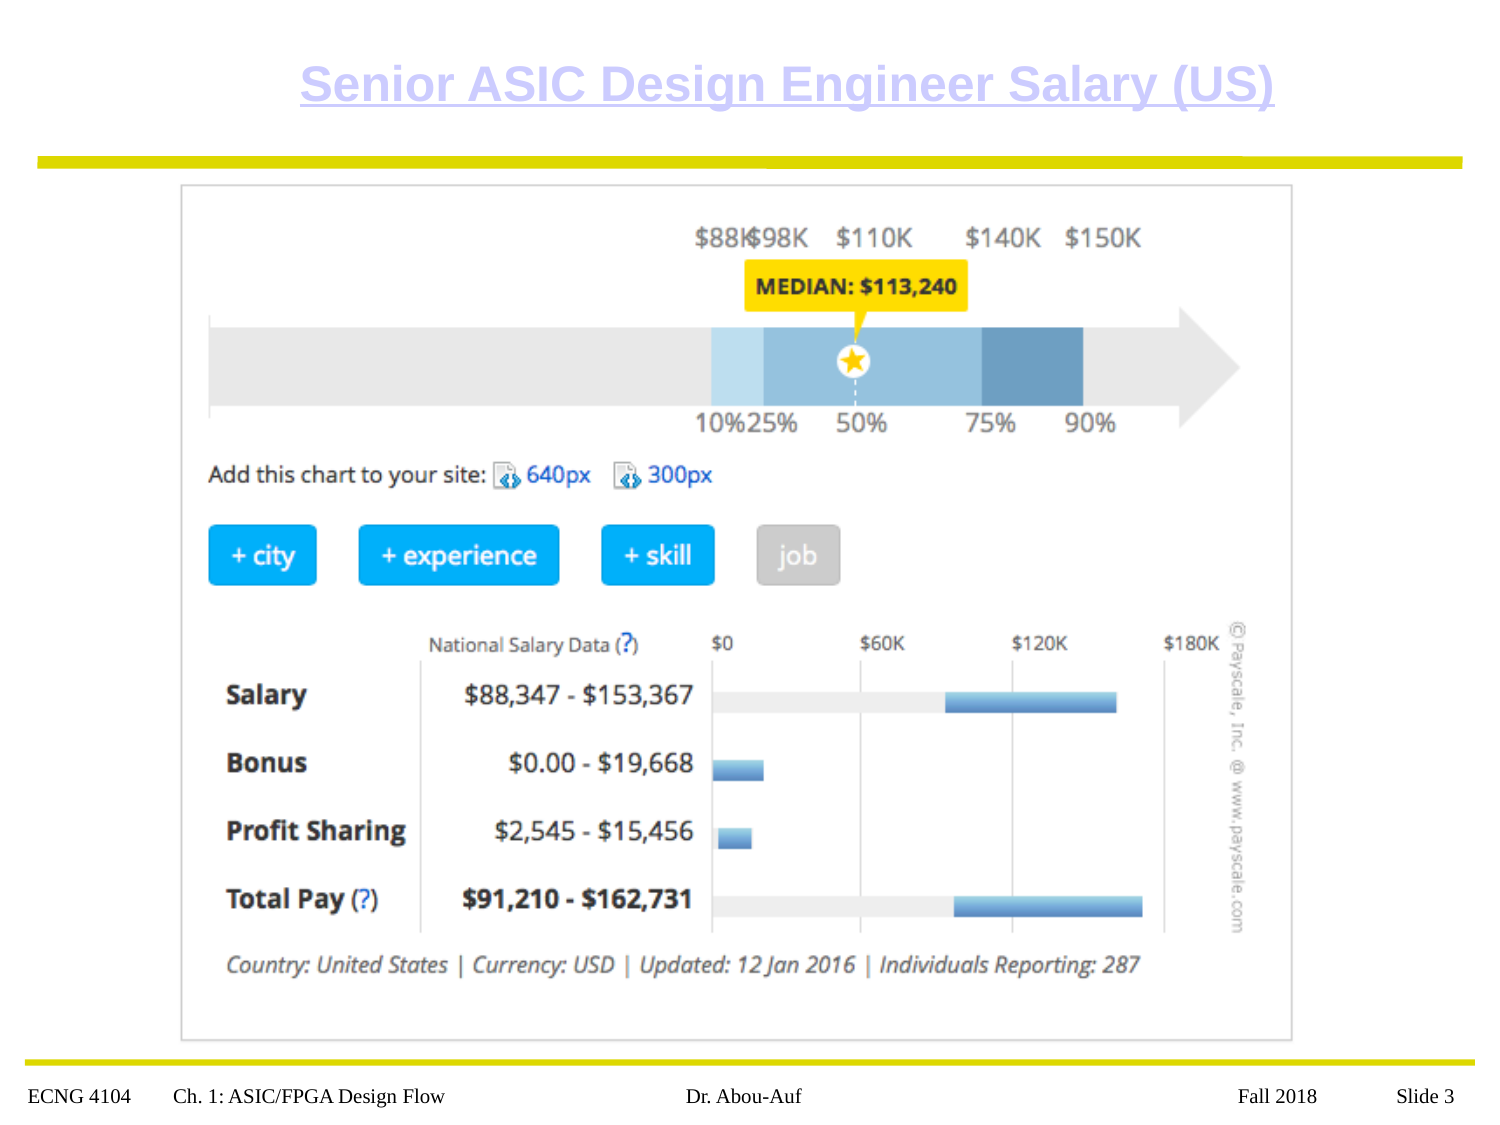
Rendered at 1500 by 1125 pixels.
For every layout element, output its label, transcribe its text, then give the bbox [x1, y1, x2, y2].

slide_number ECNG 4104 Ch. 1: ASIC/FPGA Design Flow [12, 1074, 513, 1125]
picture [174, 175, 1301, 1051]
slide_number Fall 2018 Slide 3 [1199, 1074, 1488, 1125]
title Senior ASIC Design Engineer Salary (US) [187, 0, 1388, 163]
footer Dr. Abou-Auf [612, 1074, 876, 1125]
